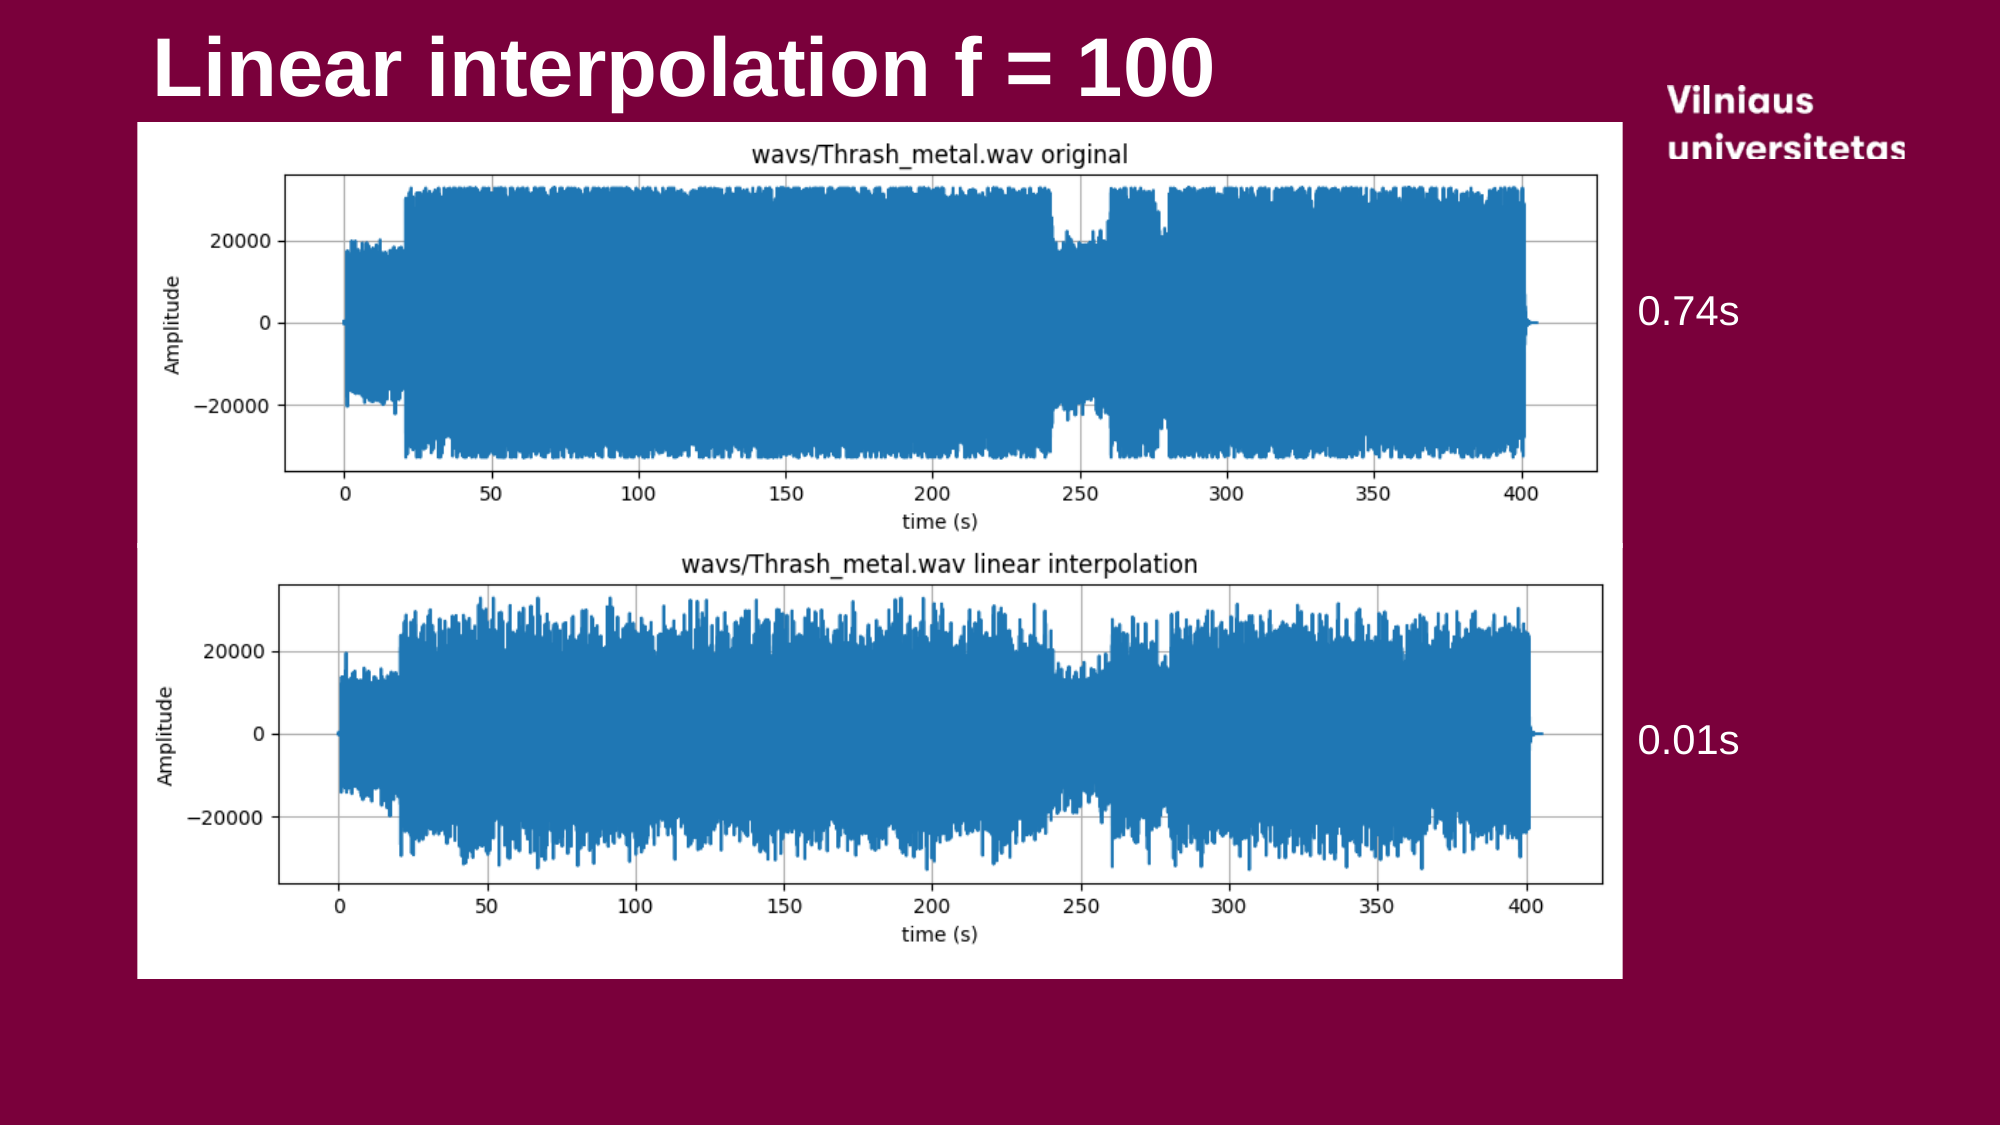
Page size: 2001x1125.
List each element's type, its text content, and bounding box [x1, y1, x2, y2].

title Linear interpolation f = 100 [137, 17, 1623, 122]
text_box 0.01s [1623, 710, 1809, 817]
picture [137, 122, 1623, 979]
text_box 0.74s [1623, 282, 1809, 388]
